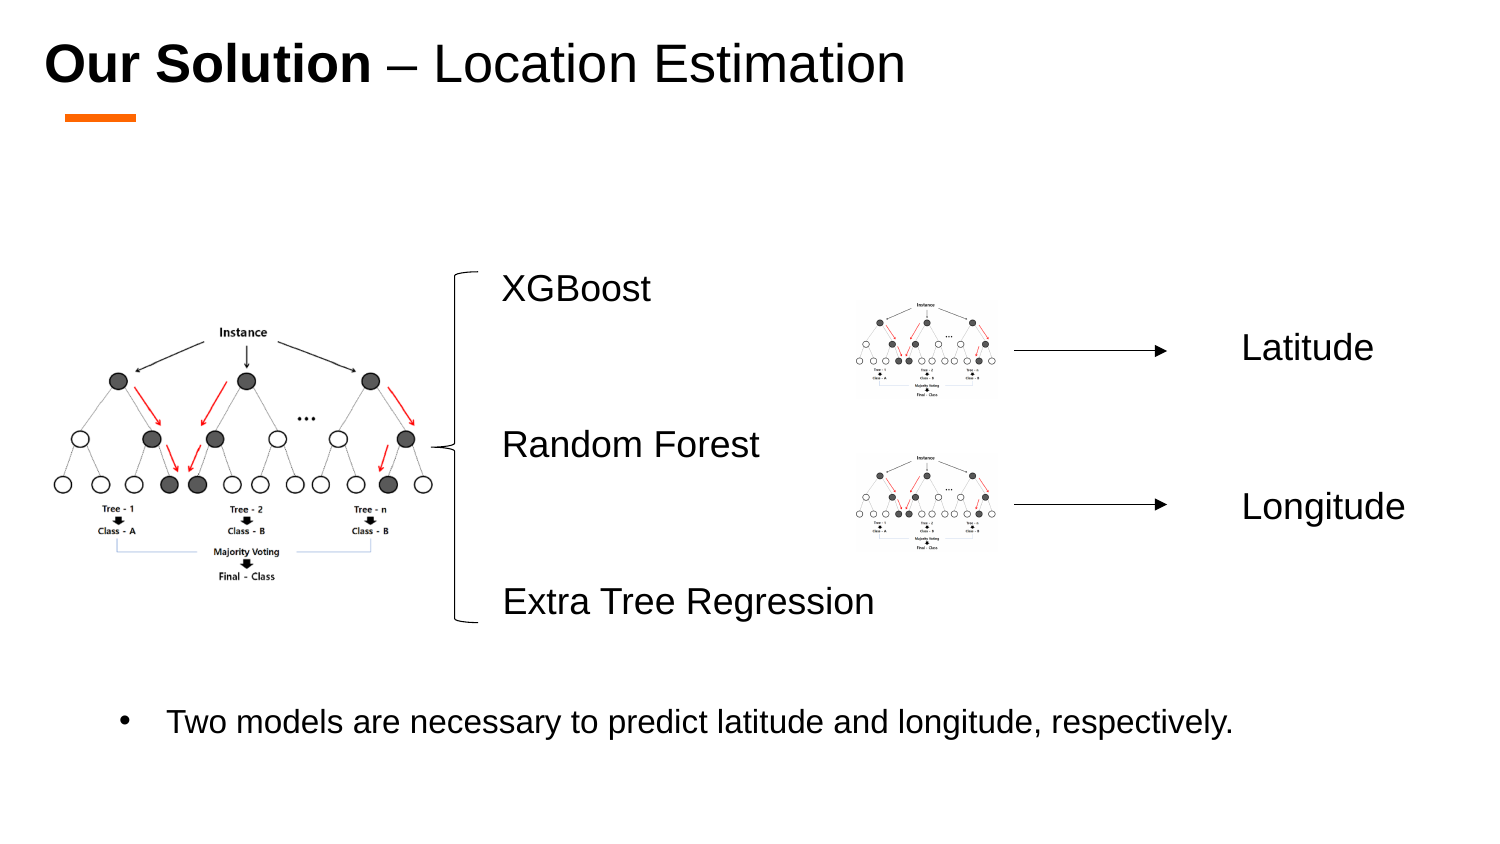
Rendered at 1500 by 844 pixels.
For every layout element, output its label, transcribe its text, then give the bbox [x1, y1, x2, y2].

text_box [439, 271, 479, 624]
text_box Longitude [1226, 474, 1421, 535]
text_box Our Solution – Location Estimation [29, 20, 1182, 101]
text_box Latitude [1226, 315, 1390, 376]
text_box Random Forest [487, 412, 775, 473]
picture [856, 300, 998, 399]
text_box XGBoost [486, 256, 667, 317]
picture [856, 453, 998, 552]
text_box Two models are necessary to predict latitude and longitude, respectively. [29, 672, 1500, 748]
text_box Extra Tree Regression [487, 569, 890, 630]
title [64, 0, 1459, 95]
picture [52, 319, 440, 588]
